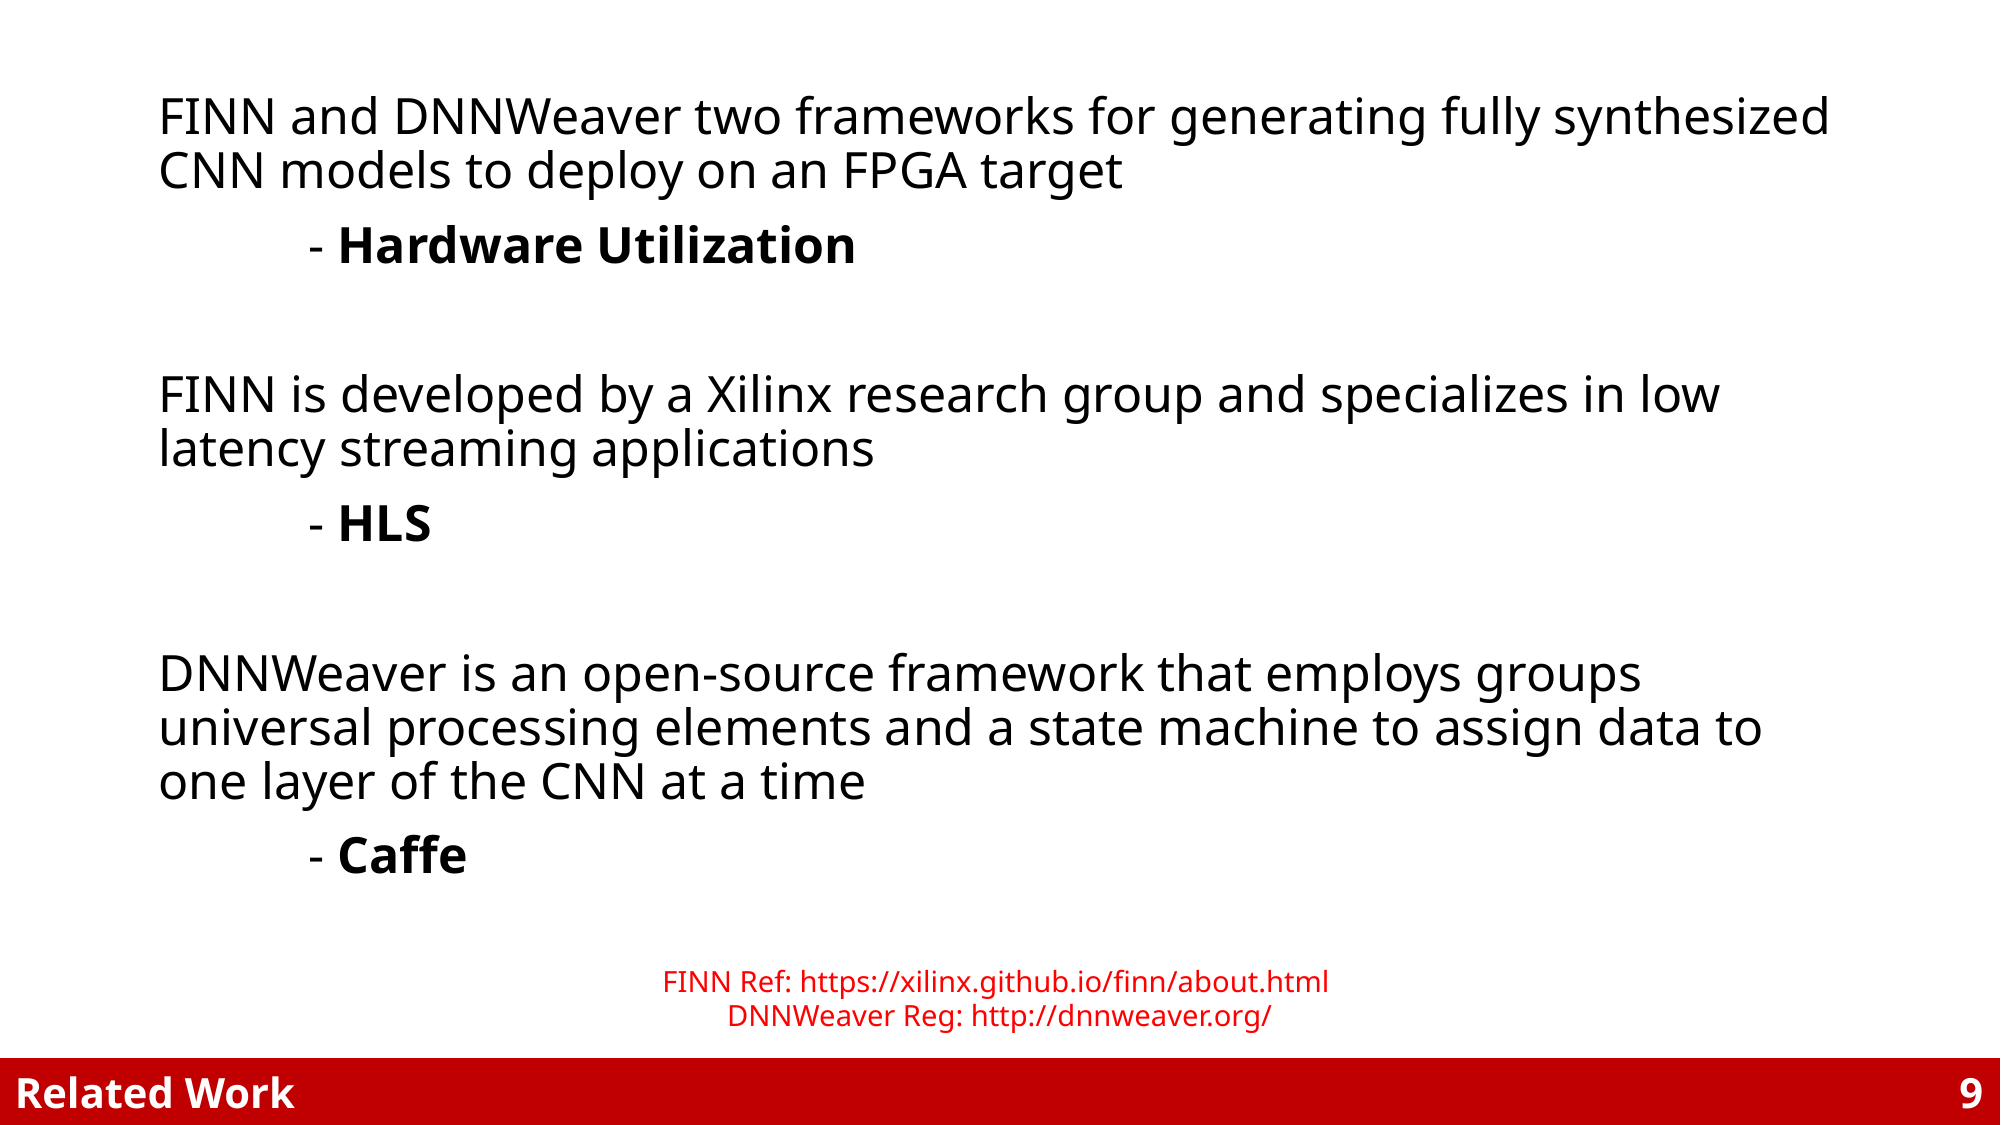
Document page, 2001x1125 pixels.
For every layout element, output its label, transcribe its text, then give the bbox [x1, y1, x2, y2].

text_box 9 [1942, 1059, 2000, 1125]
text_box [0, 1058, 2000, 1125]
text_box FINN Ref: https://xilinx.github.io/finn/about.html DNNWeaver Reg: http://dnnweaver.org/ [252, 955, 1748, 1041]
list FINN and DNNWeaver two frameworks for generating fully synthesized CNN models to deploy on an FPGA target - Hardware Utilization FINN is developed by a Xilinx research group and specializes in low latency streaming applications - HLS DNNWeaver is an open-source framework that employs groups universal processing elements and a state machine to assign data to one layer of the CNN at a time - Caffe [143, 83, 1857, 913]
text_box Related Work [0, 1059, 788, 1125]
